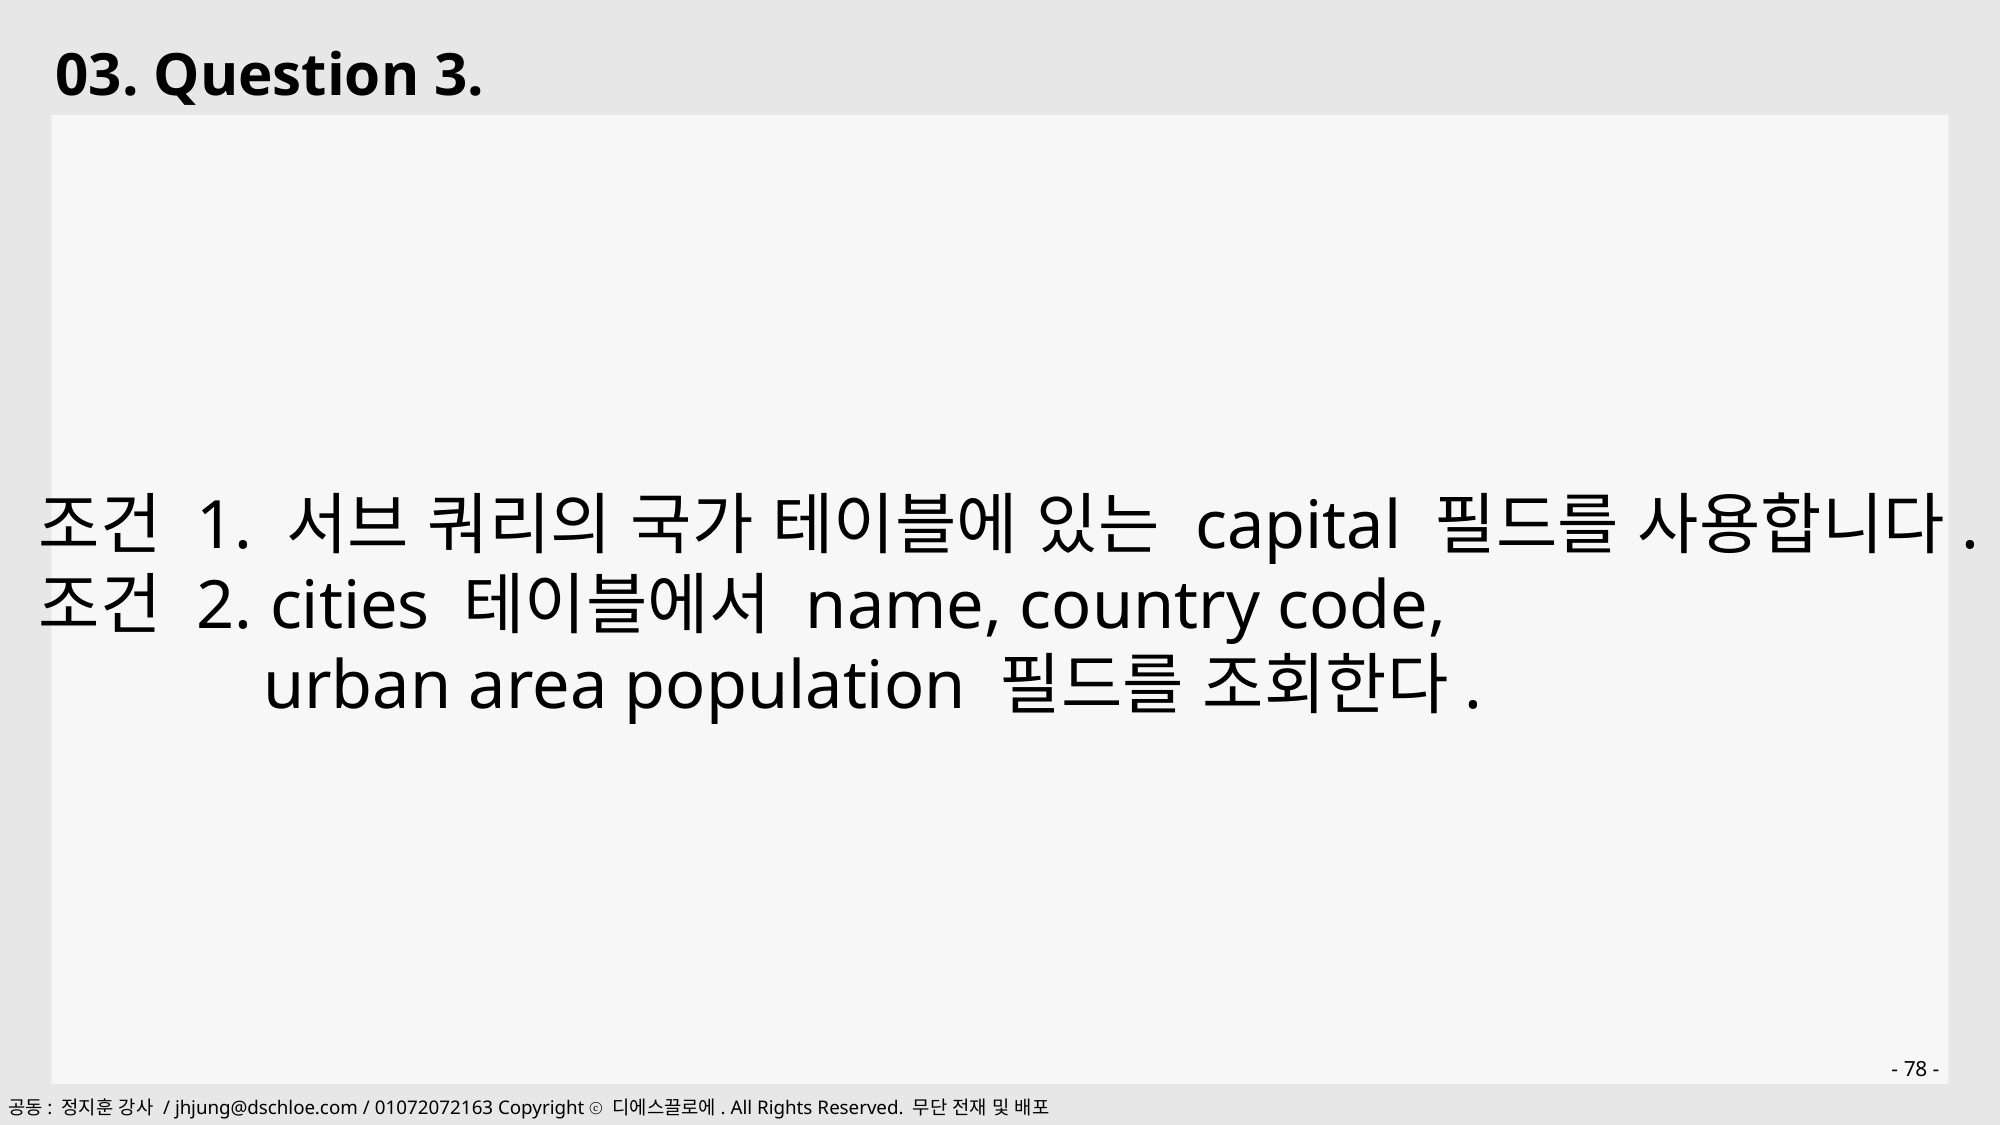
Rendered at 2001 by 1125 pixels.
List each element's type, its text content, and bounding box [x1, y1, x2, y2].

text_box 조건 1. 서브 쿼리의 국가 테이블에 있는 capital 필드를 사용합니다. 조건 2. cities 테이블에서 name, country code, urban area population 필드를 조회한다. [24, 474, 1995, 729]
text_box 03. Question 3. [41, 30, 515, 115]
slide_number - 78 - [1504, 1039, 1955, 1100]
